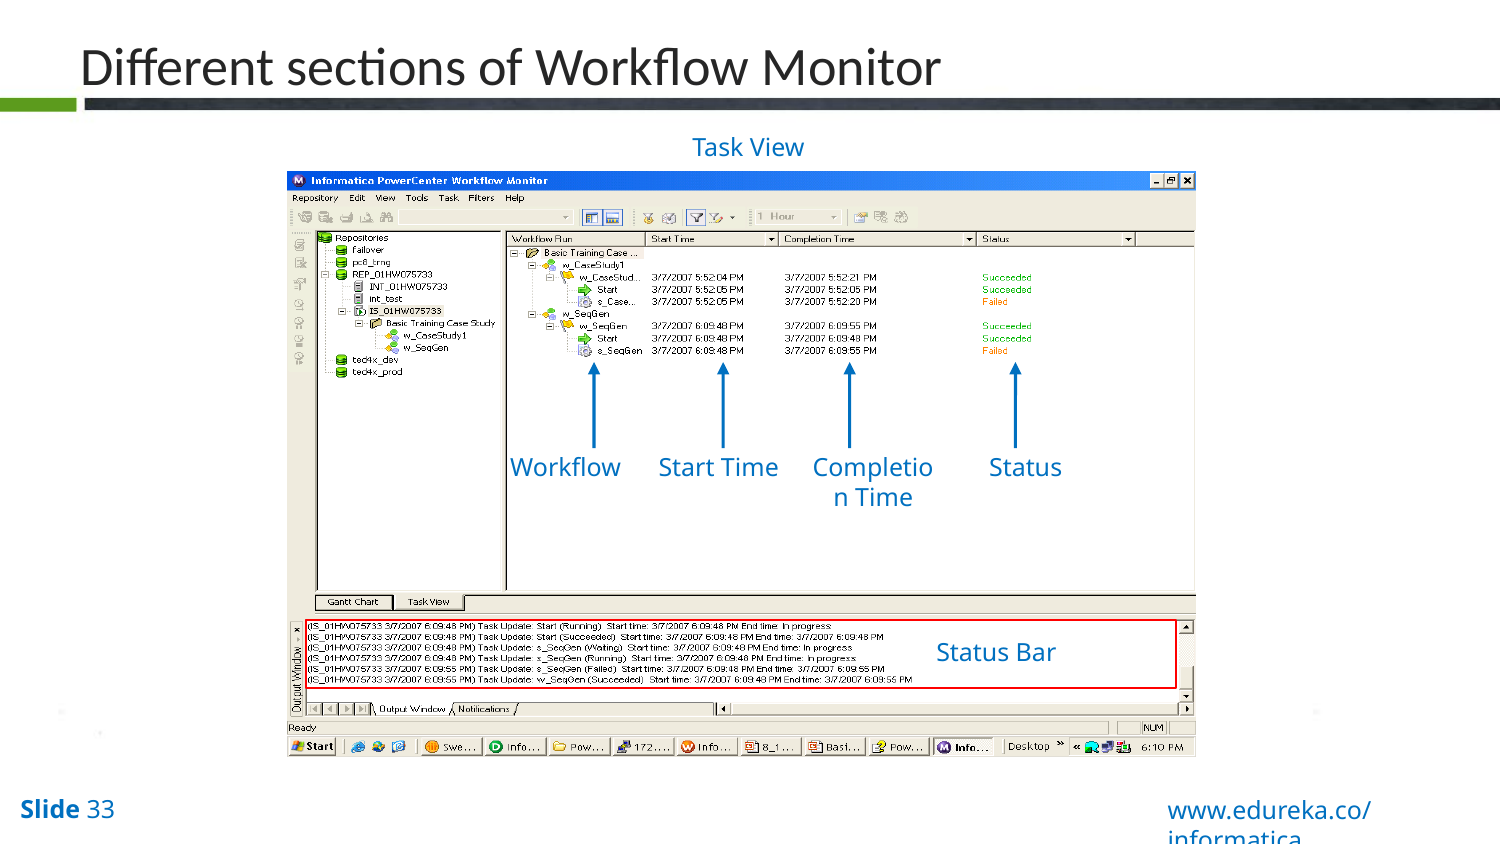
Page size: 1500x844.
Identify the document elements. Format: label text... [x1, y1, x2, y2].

picture [1236, 837, 1242, 844]
picture [1227, 837, 1234, 844]
text_box Different sections of Workflow Monitor [65, 23, 971, 104]
picture [1201, 837, 1208, 844]
picture [0, 0, 1500, 844]
text_box Task View [677, 123, 836, 170]
picture [1177, 837, 1184, 844]
